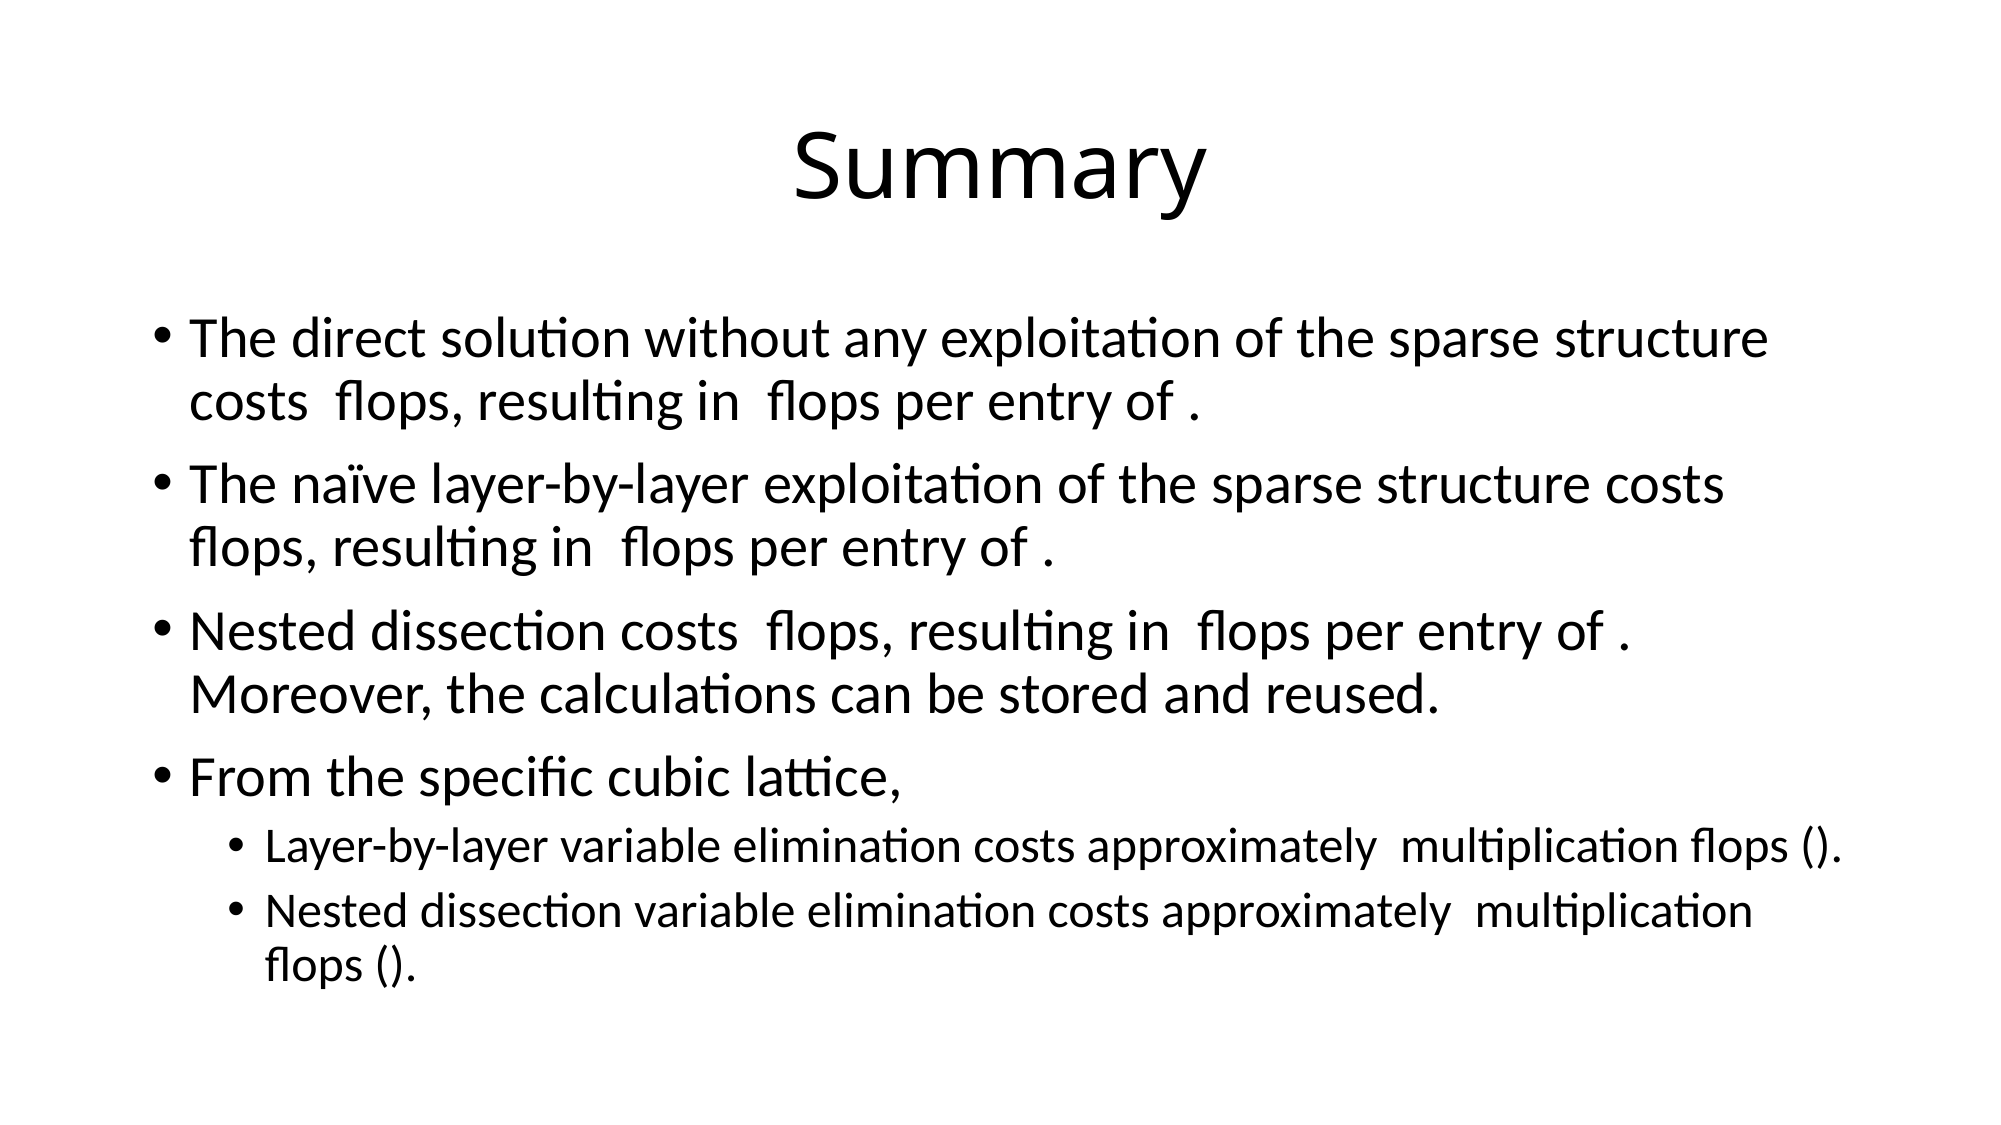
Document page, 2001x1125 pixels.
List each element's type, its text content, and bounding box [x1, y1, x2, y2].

title Summary [137, 59, 1863, 278]
